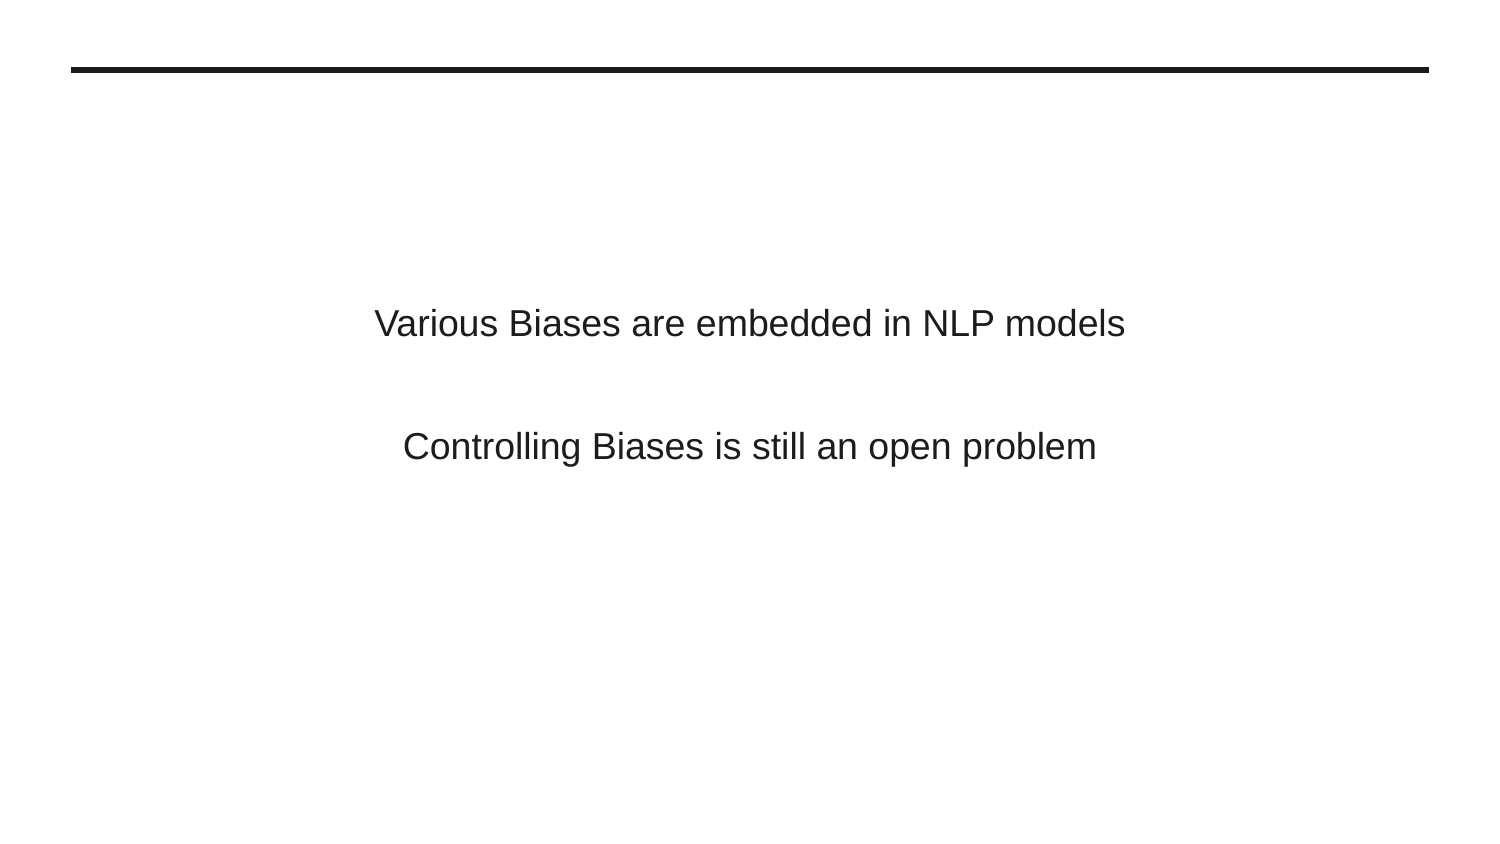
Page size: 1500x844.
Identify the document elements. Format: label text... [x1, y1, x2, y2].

list Various Biases are embedded in NLP models Controlling Biases is still an open problem [70, 237, 1430, 713]
